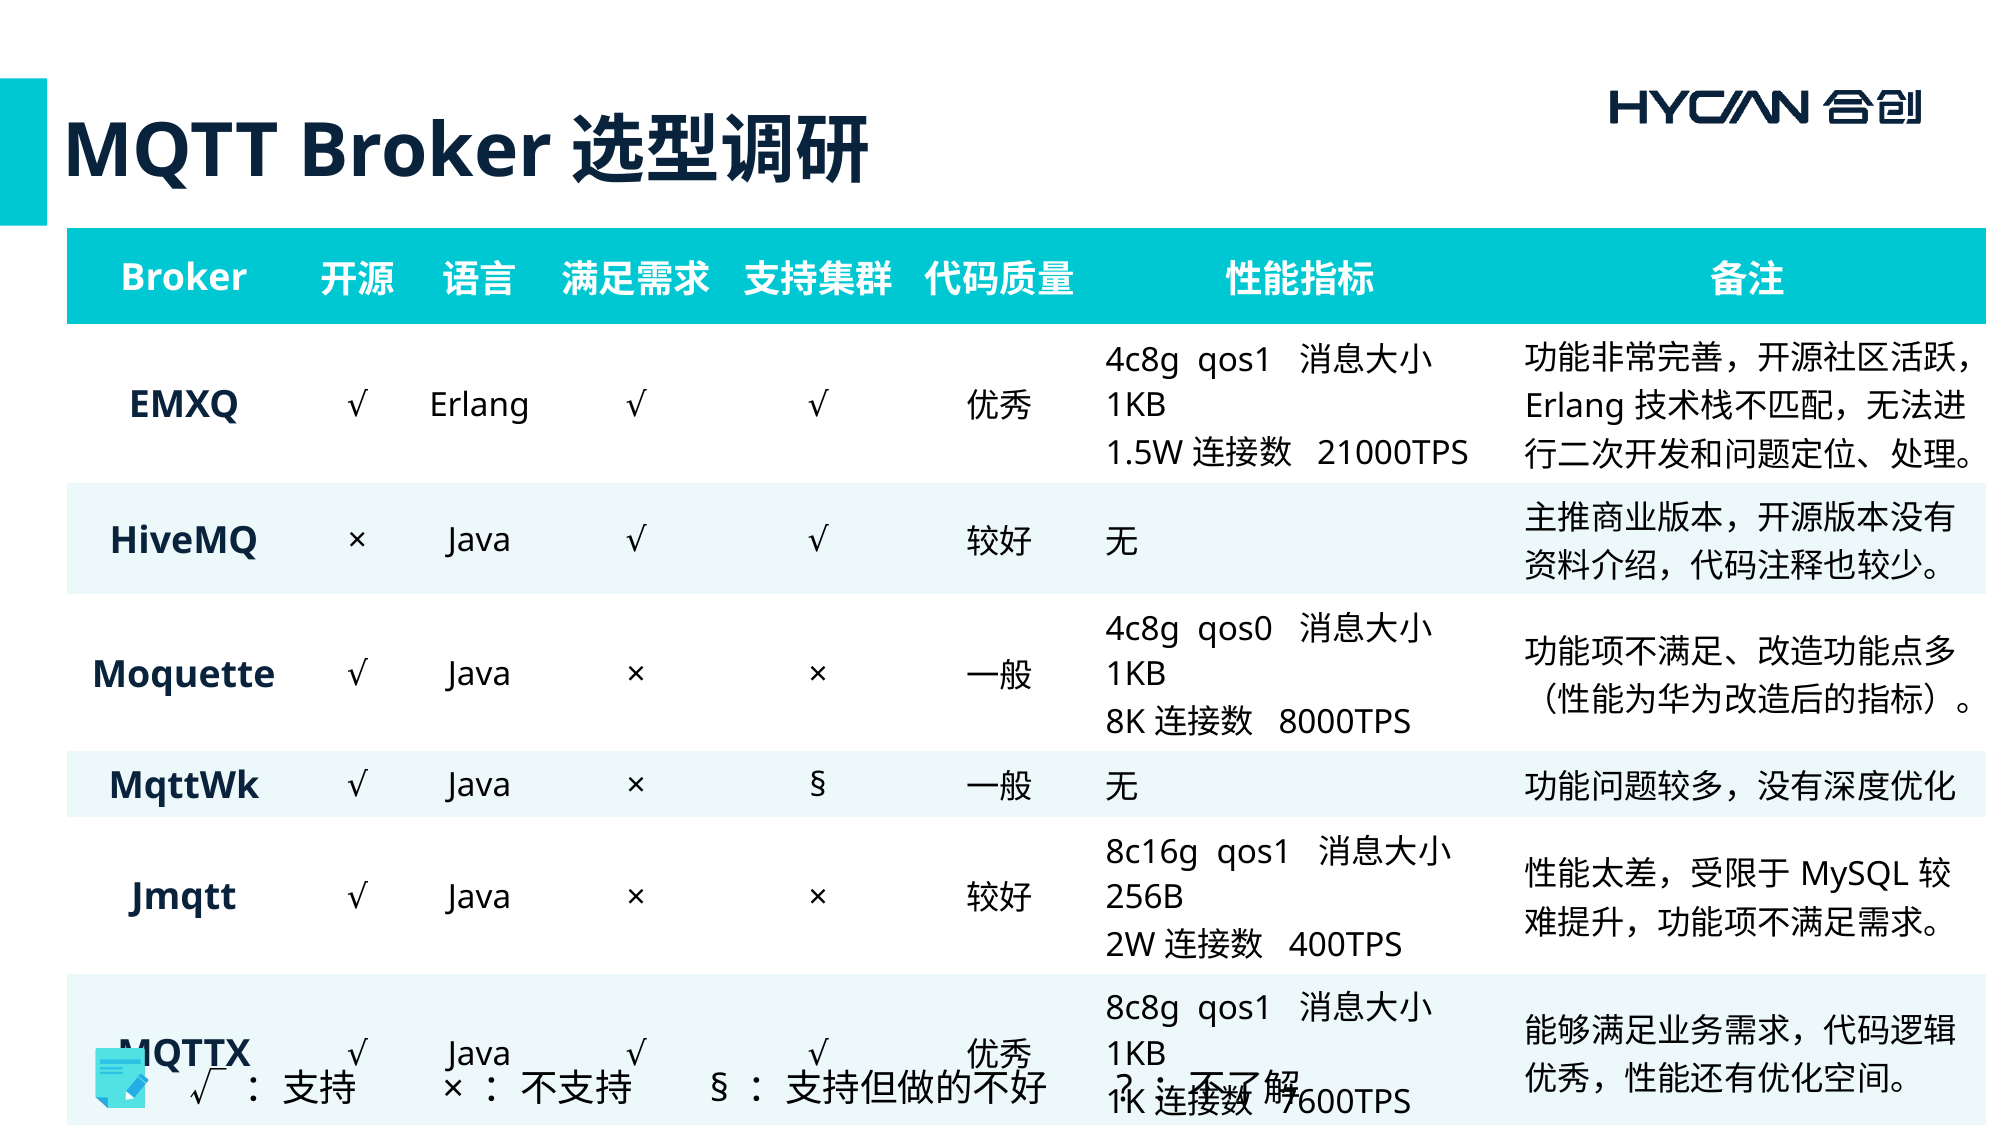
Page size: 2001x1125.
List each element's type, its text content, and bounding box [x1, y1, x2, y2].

table_cell √ [301, 594, 414, 751]
table_cell √ [545, 483, 728, 594]
table_cell 功能问题较多，没有深度优化 [1510, 751, 1986, 817]
table_cell Java [414, 817, 545, 974]
table_cell 8c8g qos1 消息大小1KB 1K连接数 7600TPS [1091, 974, 1510, 1125]
table_cell Jmqtt [67, 817, 301, 974]
picture [1603, 78, 1925, 131]
table_cell Java [414, 594, 545, 751]
table_cell √ [301, 751, 414, 817]
table_cell √ [545, 324, 728, 483]
table_header 开源 [301, 228, 414, 324]
table_header 满足需求 [545, 228, 728, 324]
table_cell × [301, 483, 414, 594]
title MQTT Broker选型调研 [47, 78, 1561, 226]
table_cell √ [728, 324, 909, 483]
table_cell 一般 [909, 594, 1091, 751]
table_cell § [728, 751, 909, 817]
table_header 备注 [1510, 228, 1986, 324]
table_header Broker [67, 228, 301, 324]
table_cell × [545, 751, 728, 817]
table_header 语言 [414, 228, 545, 324]
table_cell √ [728, 483, 909, 594]
table_cell √ [545, 974, 728, 1056]
table_cell × [545, 817, 728, 974]
text_box √ ：支持 × ：不支持 § ：支持但做的不好 ? ：不了解 [174, 1056, 1433, 1125]
table_cell 功能非常完善，开源社区活跃，Erlang技术栈不匹配，无法进行二次开发和问题定位、处理。 [1510, 324, 1986, 483]
table_cell Moquette [67, 594, 301, 751]
table_cell EMXQ [67, 324, 301, 483]
table_cell √ [728, 974, 909, 1056]
table_cell √ [301, 324, 414, 483]
table_header 代码质量 [909, 228, 1091, 324]
table_cell × [728, 594, 909, 751]
table_cell 性能太差，受限于MySQL较难提升，功能项不满足需求。 [1510, 817, 1986, 974]
table_cell 优秀 [909, 324, 1091, 483]
table_cell Java [414, 751, 545, 817]
table_cell 较好 [909, 483, 1091, 594]
table_cell 4c8g qos0 消息大小1KB 8K连接数 8000TPS [1091, 594, 1510, 751]
table_cell × [545, 594, 728, 751]
table_cell √ [301, 974, 414, 1056]
table_cell MqttWk [67, 751, 301, 817]
table_cell Java [414, 974, 545, 1056]
table_cell 功能项不满足、改造功能点多（性能为华为改造后的指标）。 [1510, 594, 1986, 751]
table_cell Erlang [414, 324, 545, 483]
table_cell 较好 [909, 817, 1091, 974]
picture [92, 1048, 152, 1108]
table_cell 无 [1091, 751, 1510, 817]
table_header 支持集群 [728, 228, 909, 324]
table_header 性能指标 [1091, 228, 1510, 324]
table_cell HiveMQ [67, 483, 301, 594]
table_cell × [728, 817, 909, 974]
table_cell 8c16g qos1 消息大小256B 2W连接数 400TPS [1091, 817, 1510, 974]
table_cell 无 [1091, 483, 1510, 594]
table_cell MQTTX [67, 974, 301, 1125]
table_cell 优秀 [909, 974, 1091, 1056]
table_cell 能够满足业务需求，代码逻辑优秀，性能还有优化空间。 [1510, 974, 1986, 1125]
table_cell 4c8g qos1 消息大小1KB 1.5W连接数 21000TPS [1091, 324, 1510, 483]
table_cell 主推商业版本，开源版本没有资料介绍，代码注释也较少。 [1510, 483, 1986, 594]
table_cell Java [414, 483, 545, 594]
table_cell √ [301, 817, 414, 974]
table_cell 一般 [909, 751, 1091, 817]
